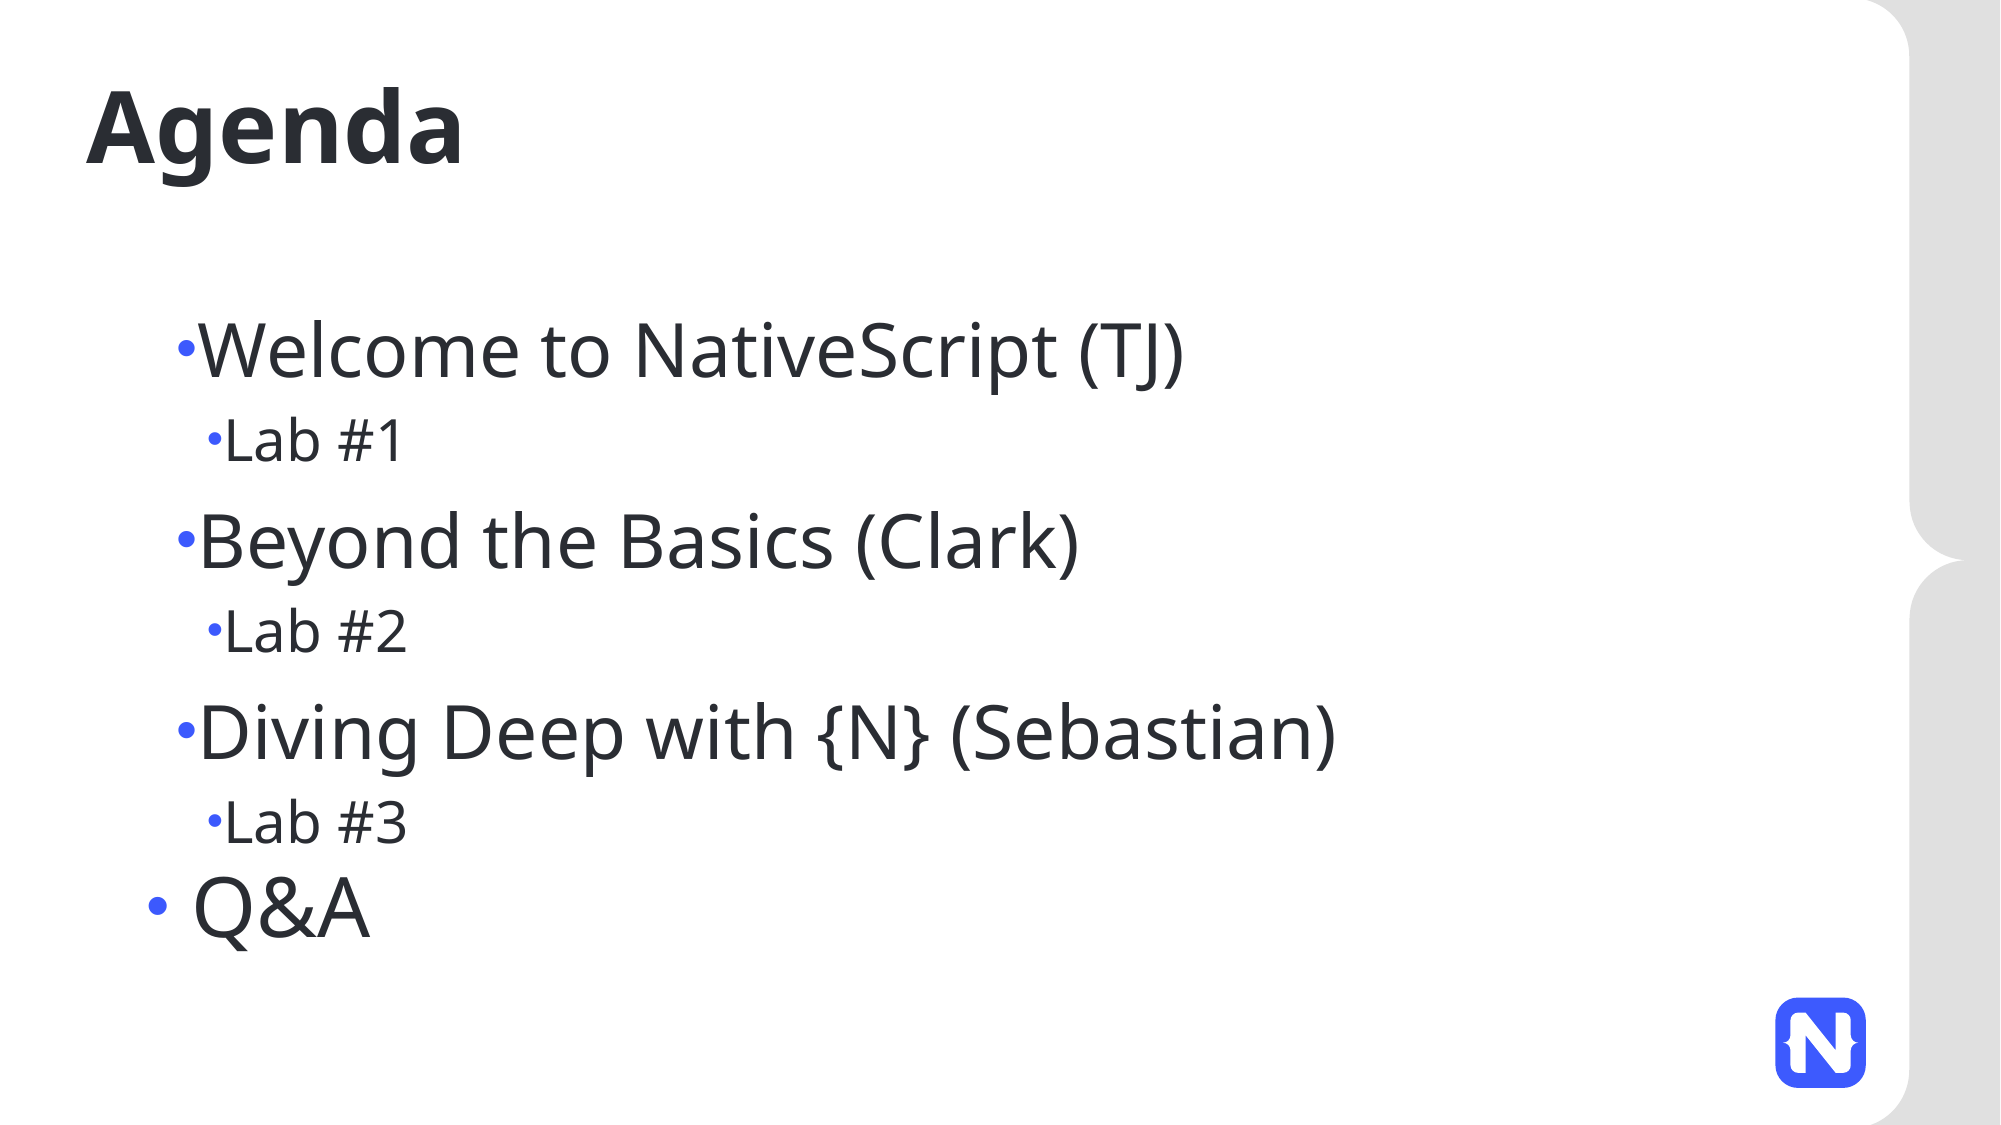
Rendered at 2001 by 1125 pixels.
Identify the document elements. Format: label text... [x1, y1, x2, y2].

list Welcome to NativeScript (TJ) Lab #1 Beyond the Basics (Clark) Lab #2 Diving Deep with {N} (Sebastian) Lab #3 Q&A [71, 295, 1929, 1005]
title Agenda [71, 85, 1932, 176]
